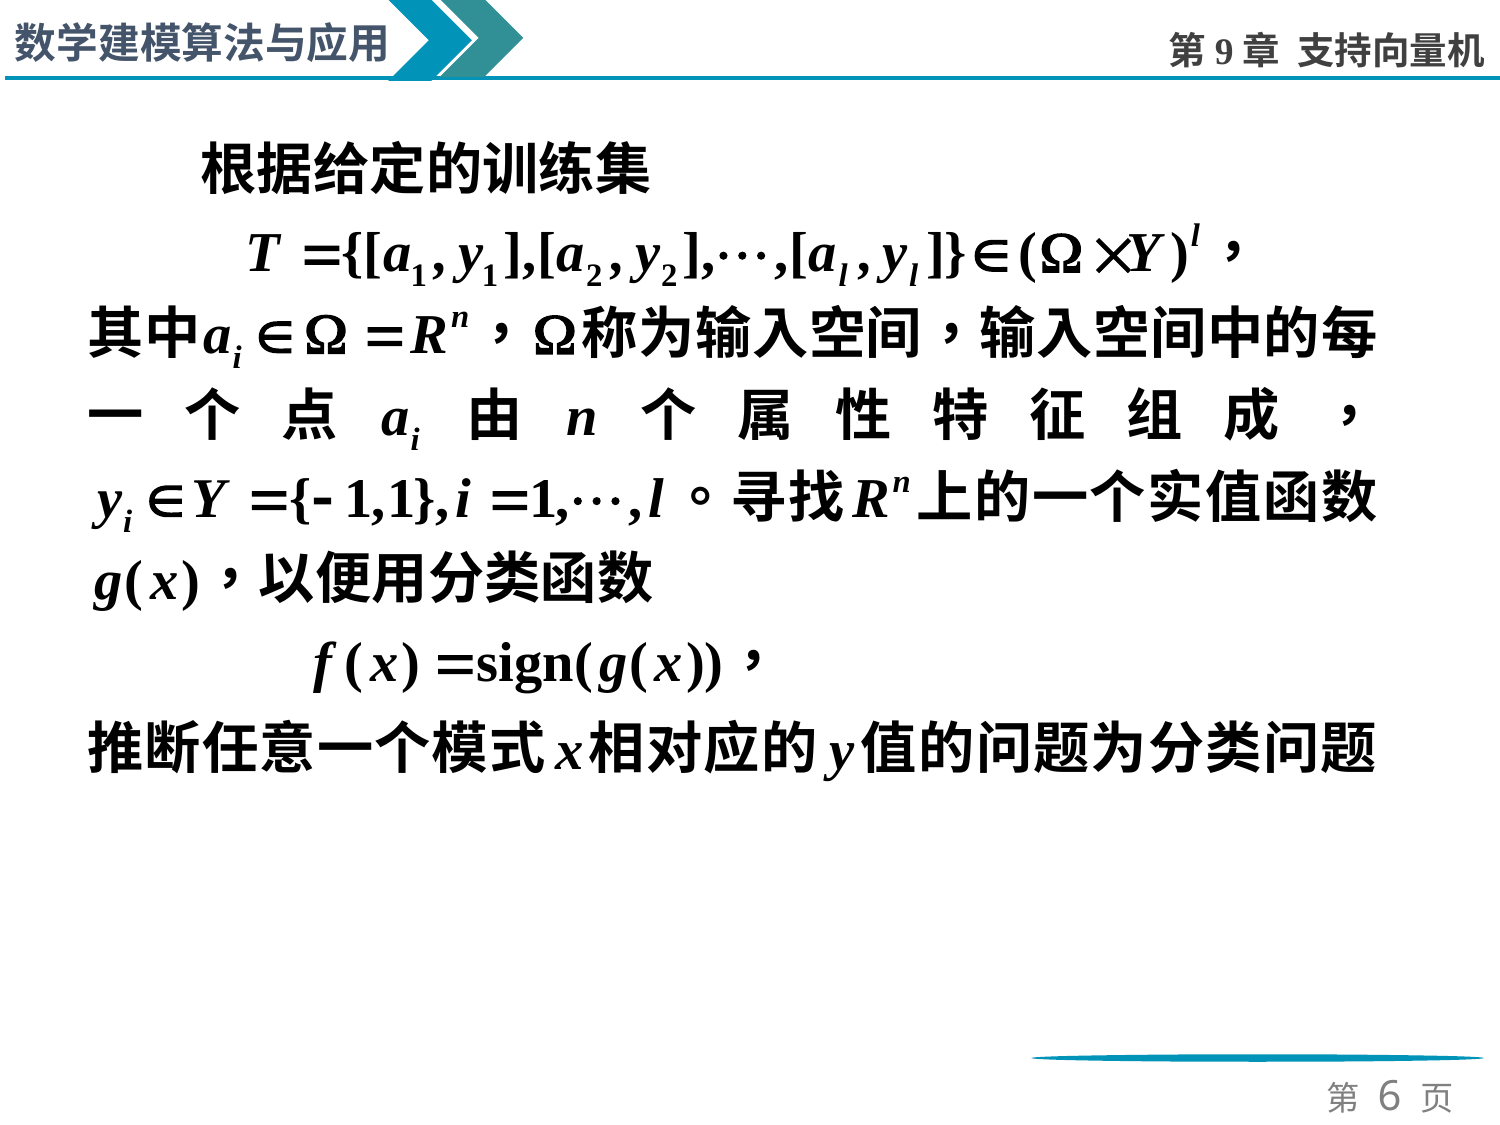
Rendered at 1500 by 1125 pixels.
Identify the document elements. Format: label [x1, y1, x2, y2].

text_box [87, 131, 1377, 800]
